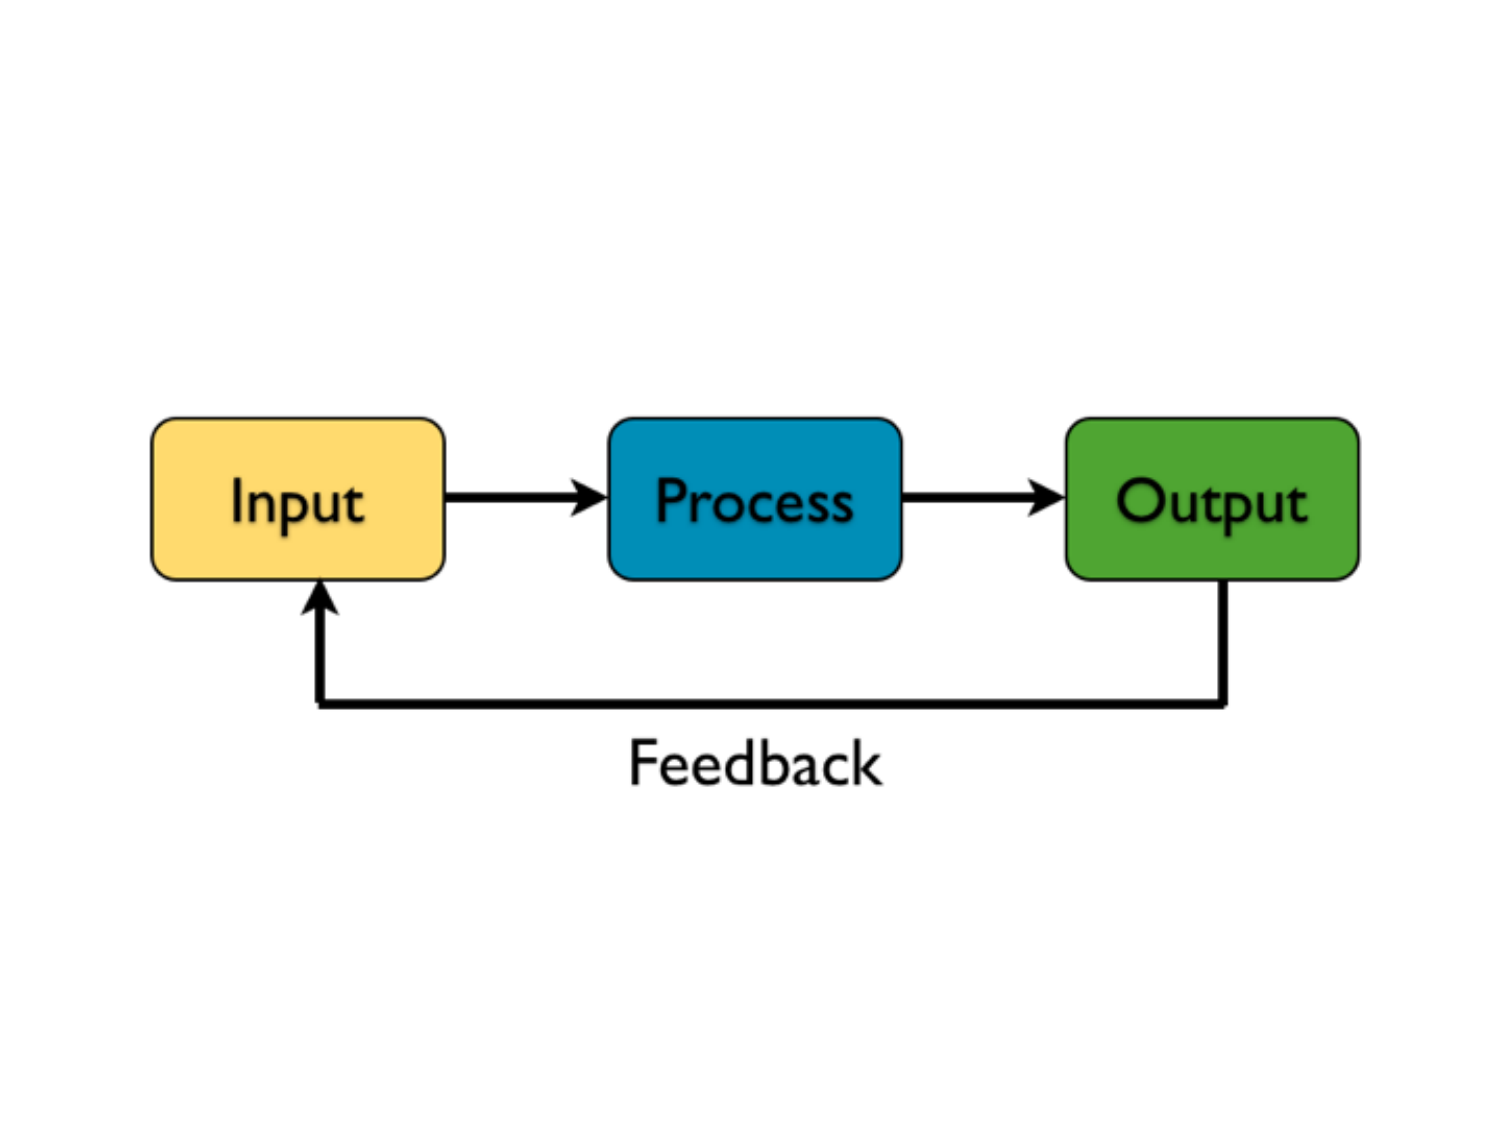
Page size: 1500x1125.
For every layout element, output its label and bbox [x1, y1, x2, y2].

picture [136, 380, 1388, 811]
